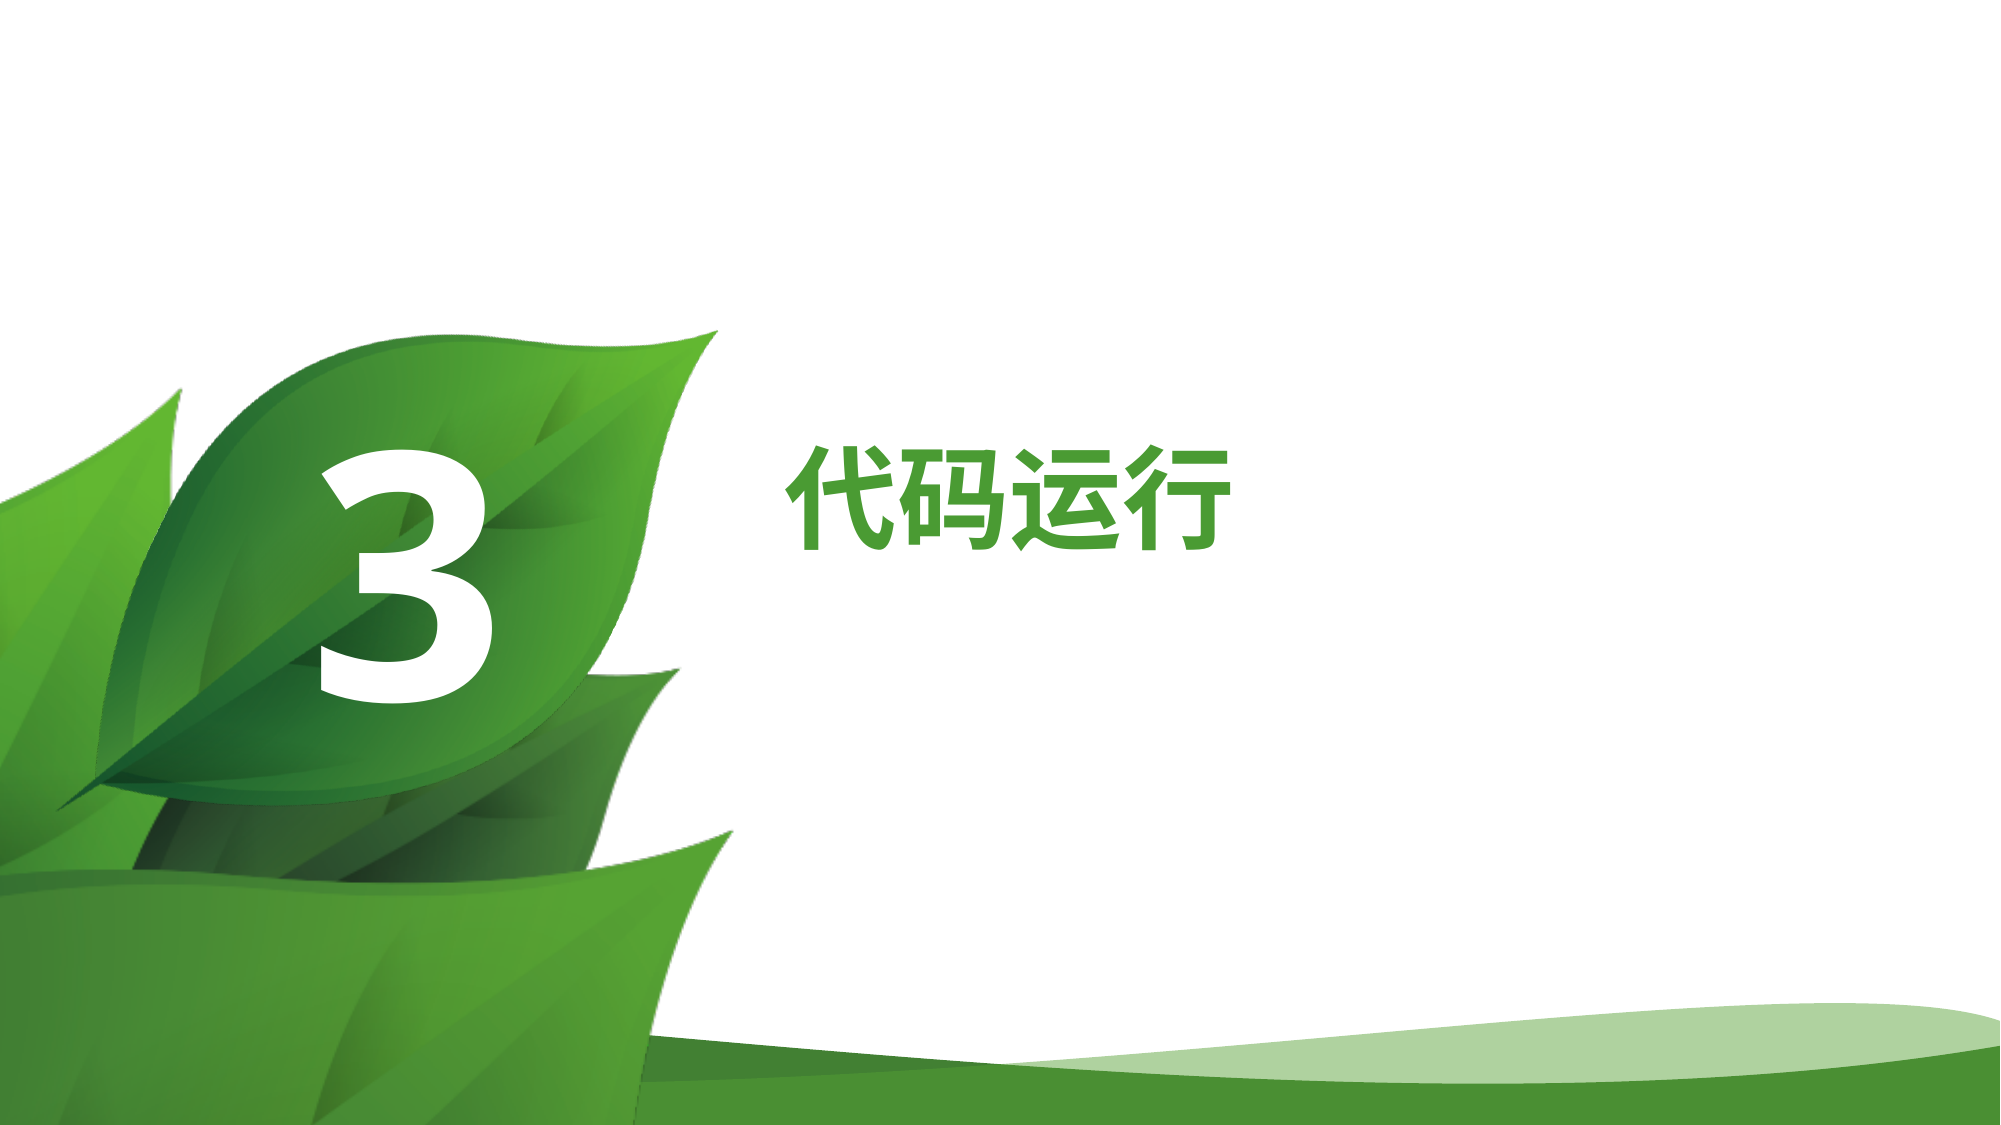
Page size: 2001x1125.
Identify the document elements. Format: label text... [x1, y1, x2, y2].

picture [0, 130, 793, 1125]
text_box 代码运行 [793, 420, 1250, 571]
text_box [162, 211, 615, 933]
text_box [793, 1046, 998, 1075]
text_box [793, 1002, 2000, 1125]
